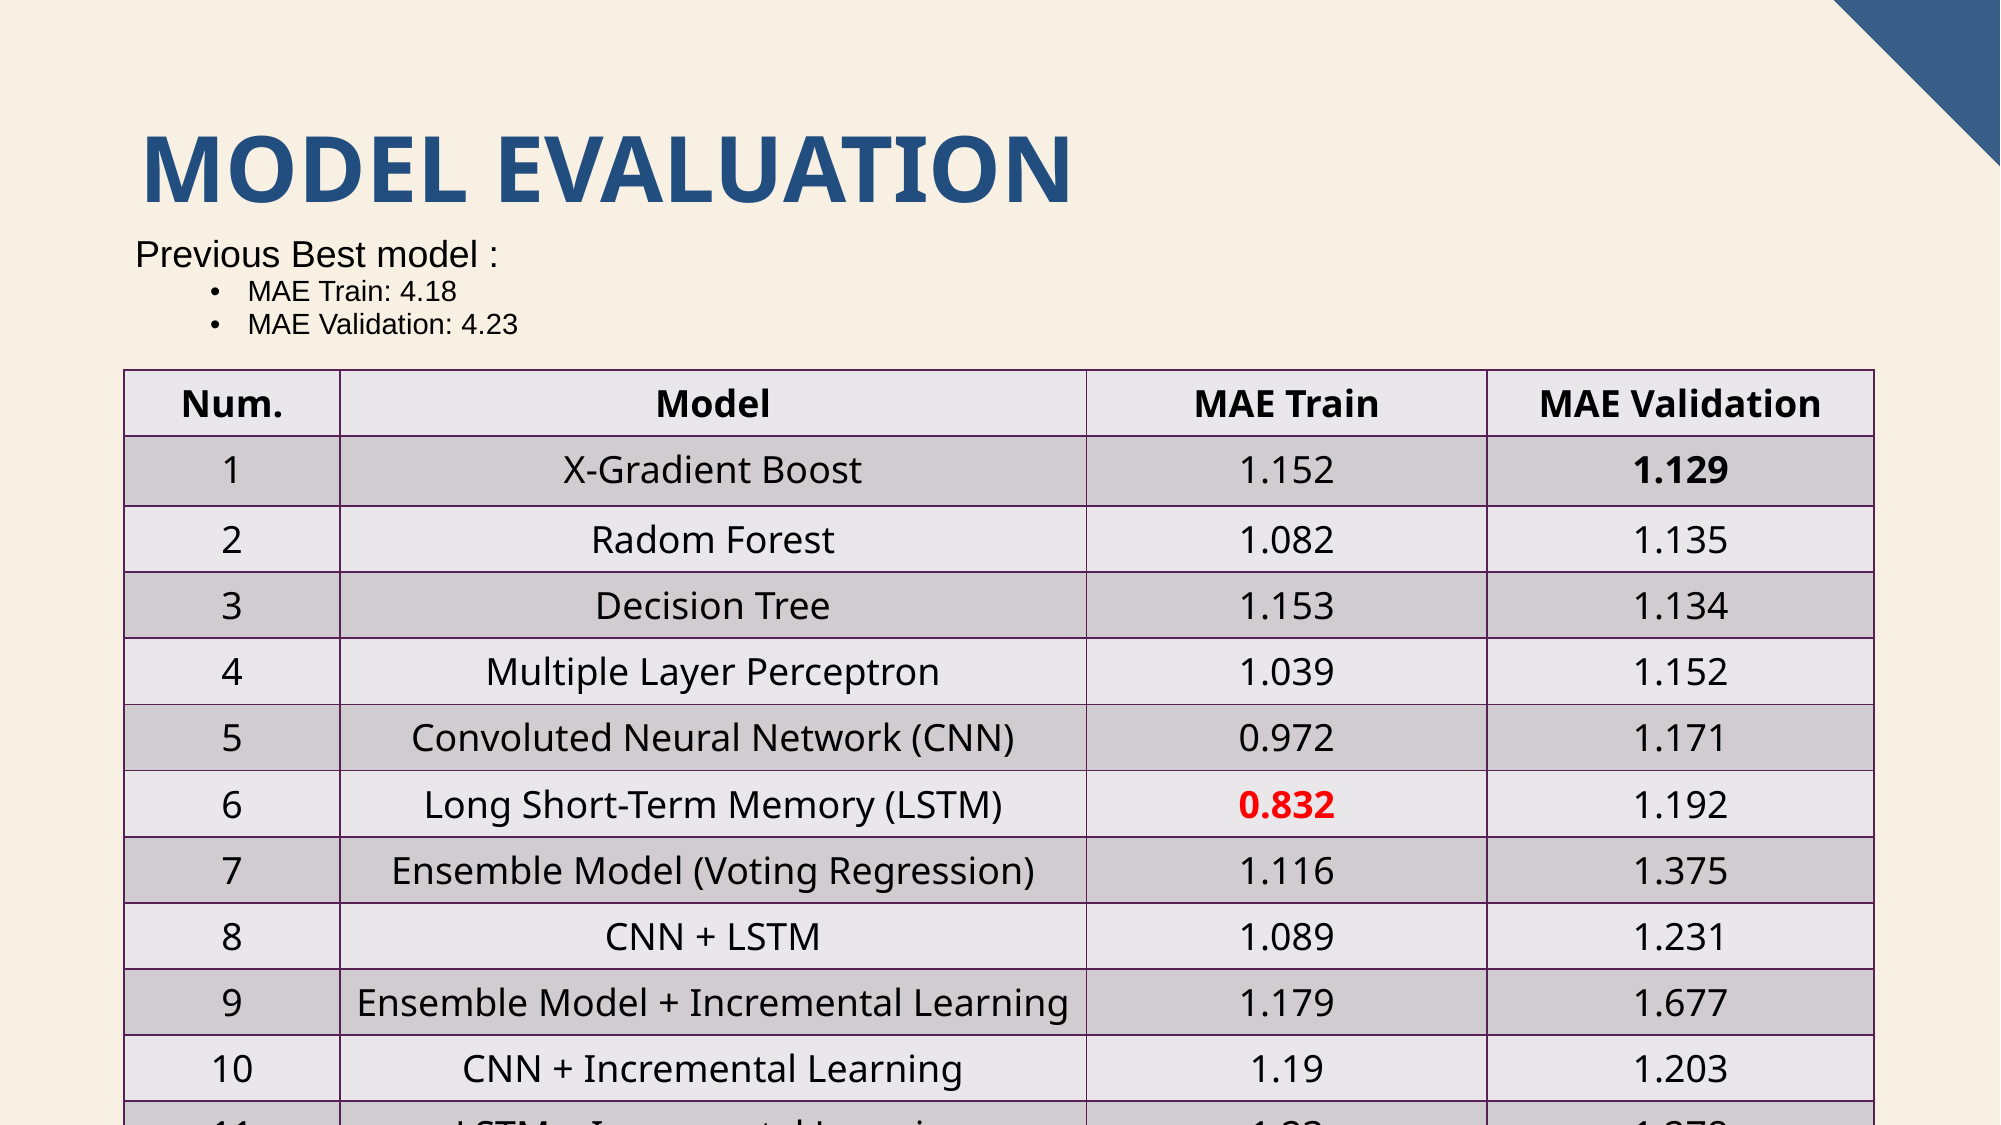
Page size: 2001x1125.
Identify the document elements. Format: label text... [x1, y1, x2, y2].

table_header Model [341, 371, 1086, 435]
table_cell 10 [125, 1036, 339, 1100]
table_cell 1.171 [1488, 705, 1873, 770]
table_cell 1.231 [1488, 904, 1873, 968]
table_cell 1.116 [1087, 838, 1486, 902]
table_cell 1.152 [1087, 437, 1486, 505]
table_cell 8 [125, 904, 339, 968]
table_cell 1.192 [1488, 771, 1873, 836]
table_cell 9 [125, 970, 339, 1034]
table_header MAE Train [1087, 371, 1486, 435]
table_cell 1.23 [1087, 1102, 1486, 1125]
table_header MAE Validation [1488, 371, 1873, 435]
title Model evaluation [124, 116, 1875, 236]
table_cell X-Gradient Boost [341, 437, 1086, 505]
table_cell 1.089 [1087, 904, 1486, 968]
table_cell 3 [125, 573, 339, 637]
table_cell 1.134 [1488, 573, 1873, 637]
table_cell 1.677 [1488, 970, 1873, 1034]
table_cell 7 [125, 838, 339, 902]
table_cell Convoluted Neural Network (CNN) [341, 705, 1086, 770]
table_cell Ensemble Model (Voting Regression) [341, 838, 1086, 902]
table_cell 5 [125, 705, 339, 770]
table_cell 1 [125, 437, 339, 505]
table_cell 2 [125, 507, 339, 571]
table_cell 6 [125, 771, 339, 836]
table_cell Long Short-Term Memory (LSTM) [341, 771, 1086, 836]
table_cell 0.972 [1087, 705, 1486, 770]
table_cell Ensemble Model + Incremental Learning [341, 970, 1086, 1034]
table_cell 11 [125, 1102, 339, 1125]
table_cell 0.832 [1087, 771, 1486, 836]
table_cell 1.152 [1488, 639, 1873, 704]
table_header Num. [125, 371, 339, 435]
text_box Previous Best model : MAE Train: 4.18 MAE Validation: 4.23 [119, 225, 1331, 361]
table_cell 1.179 [1087, 970, 1486, 1034]
table_cell 1.278 [1488, 1102, 1873, 1125]
table_cell 1.153 [1087, 573, 1486, 637]
table_cell CNN + Incremental Learning [341, 1036, 1086, 1100]
table_cell 1.135 [1488, 507, 1873, 571]
table_cell 1.082 [1087, 507, 1486, 571]
table_cell 1.19 [1087, 1036, 1486, 1100]
table_cell 1.129 [1488, 437, 1873, 505]
table_cell 1.203 [1488, 1036, 1873, 1100]
table_cell Decision Tree [341, 573, 1086, 637]
table_cell CNN + LSTM [341, 904, 1086, 968]
table_cell Radom Forest [341, 507, 1086, 571]
table_cell 1.039 [1087, 639, 1486, 704]
table_cell LSTM + Incremental Learning [341, 1102, 1086, 1125]
table_cell Multiple Layer Perceptron [341, 639, 1086, 704]
table_cell 4 [125, 639, 339, 704]
table_cell 1.375 [1488, 838, 1873, 902]
